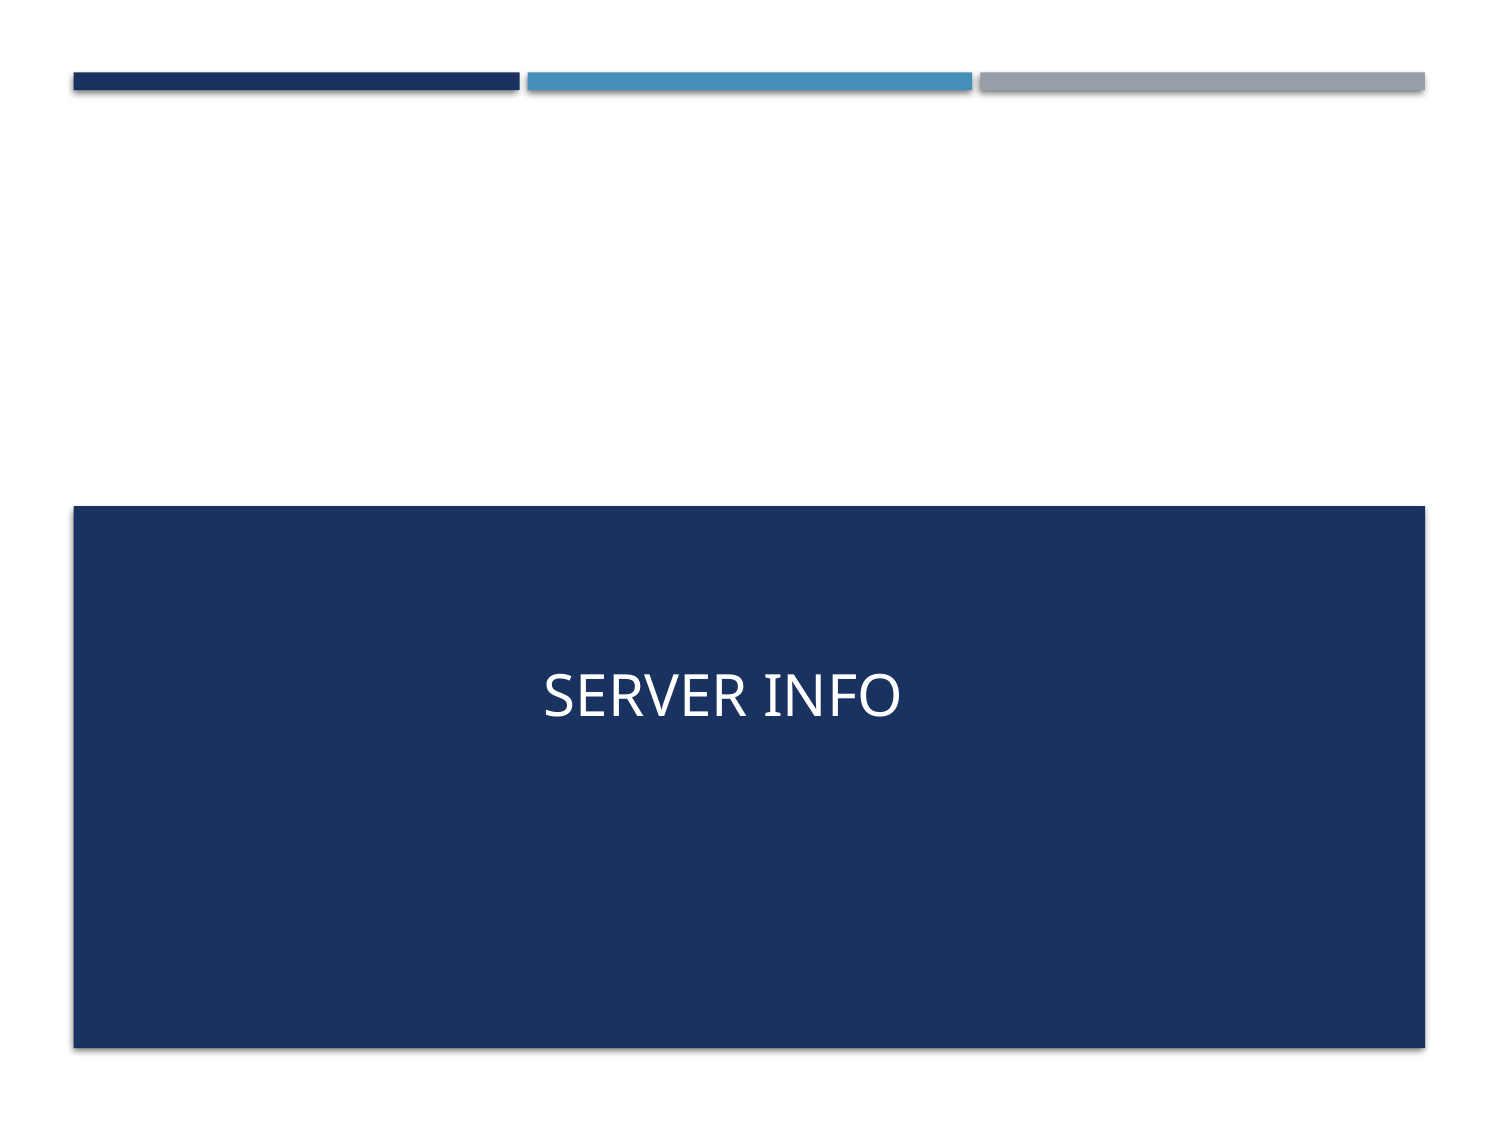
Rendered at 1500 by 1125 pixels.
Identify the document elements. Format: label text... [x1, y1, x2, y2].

subtitle Server info [67, 650, 1379, 748]
